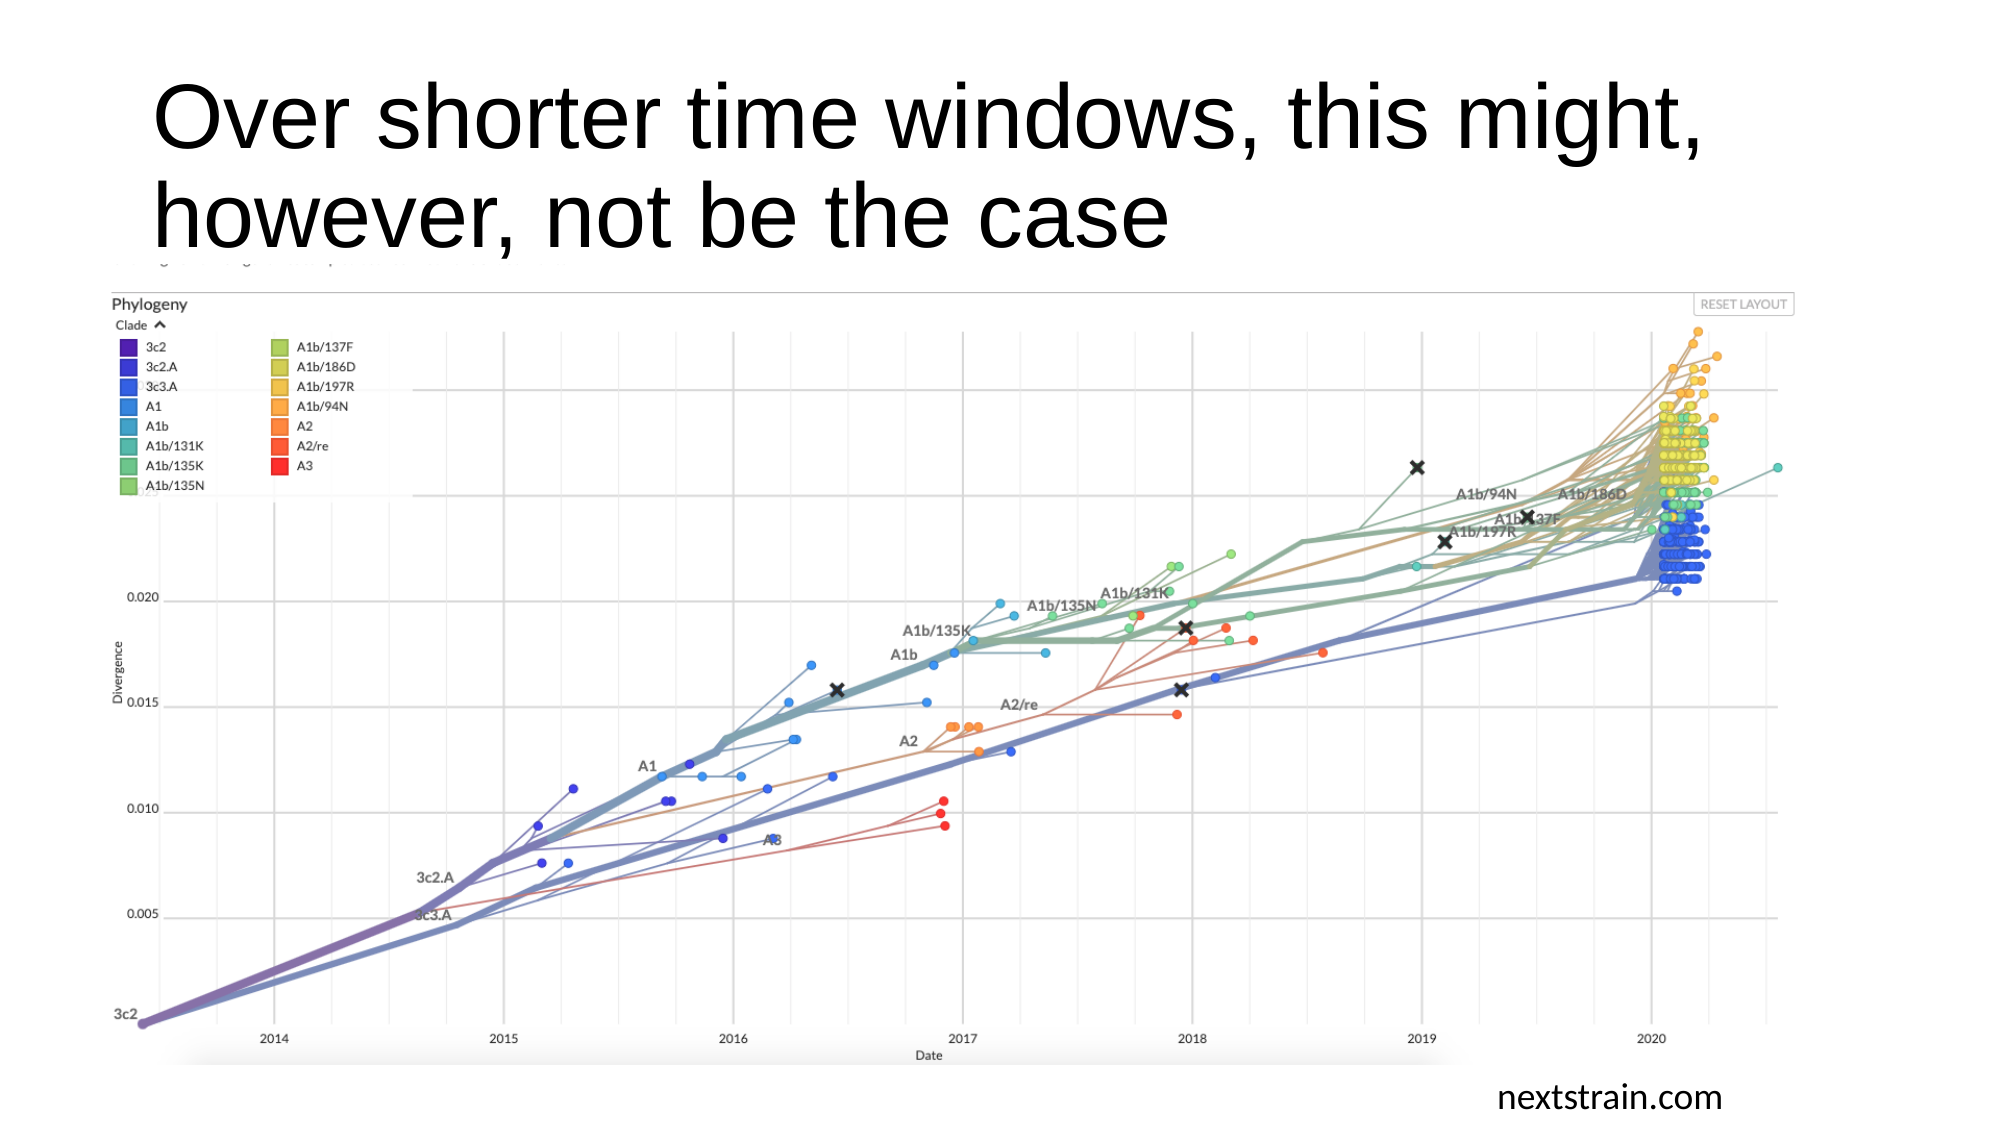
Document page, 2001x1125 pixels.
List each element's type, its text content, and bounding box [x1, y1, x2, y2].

picture [99, 264, 1805, 1065]
text_box nextstrain.com [1482, 1064, 2000, 1125]
title Over shorter time windows, this might, however, not be the case [137, 59, 1863, 278]
